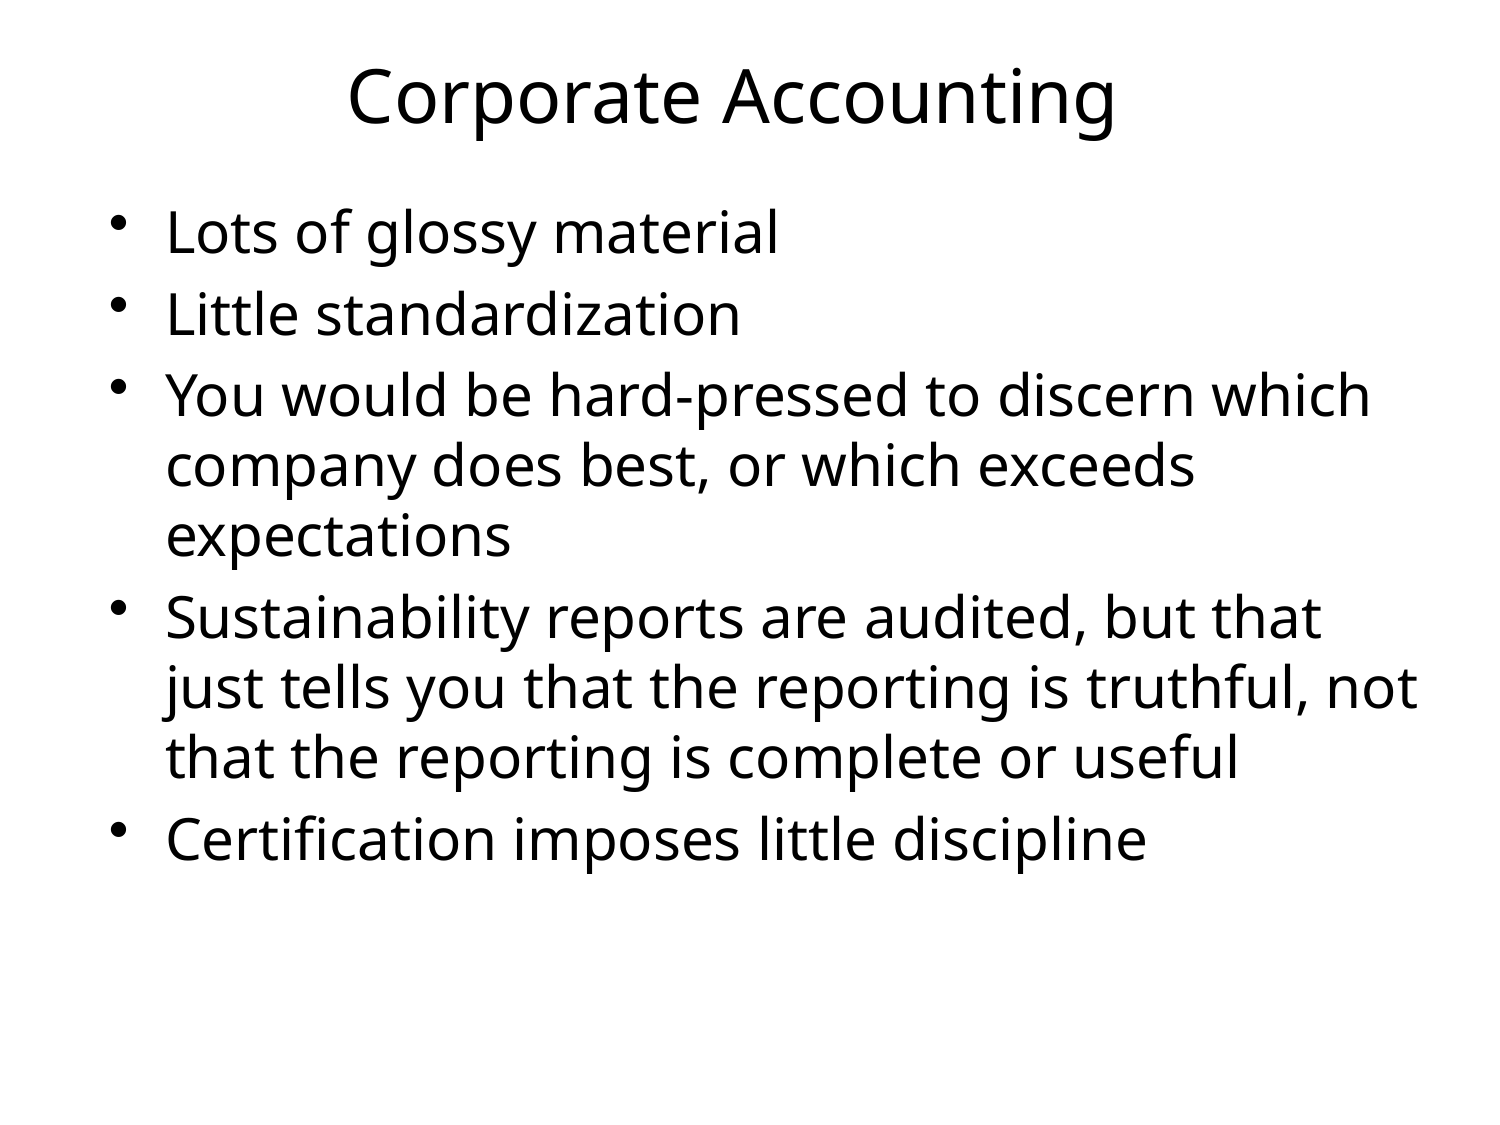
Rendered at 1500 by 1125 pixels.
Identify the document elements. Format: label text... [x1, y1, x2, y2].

list Lots of glossy material Little standardization You would be hard-pressed to discern which company does best, or which exceeds expectations Sustainability reports are audited, but that just tells you that the reporting is truthful, not that the reporting is complete or useful Certification imposes little discipline [93, 187, 1436, 1032]
title Corporate Accounting [95, 0, 1371, 187]
